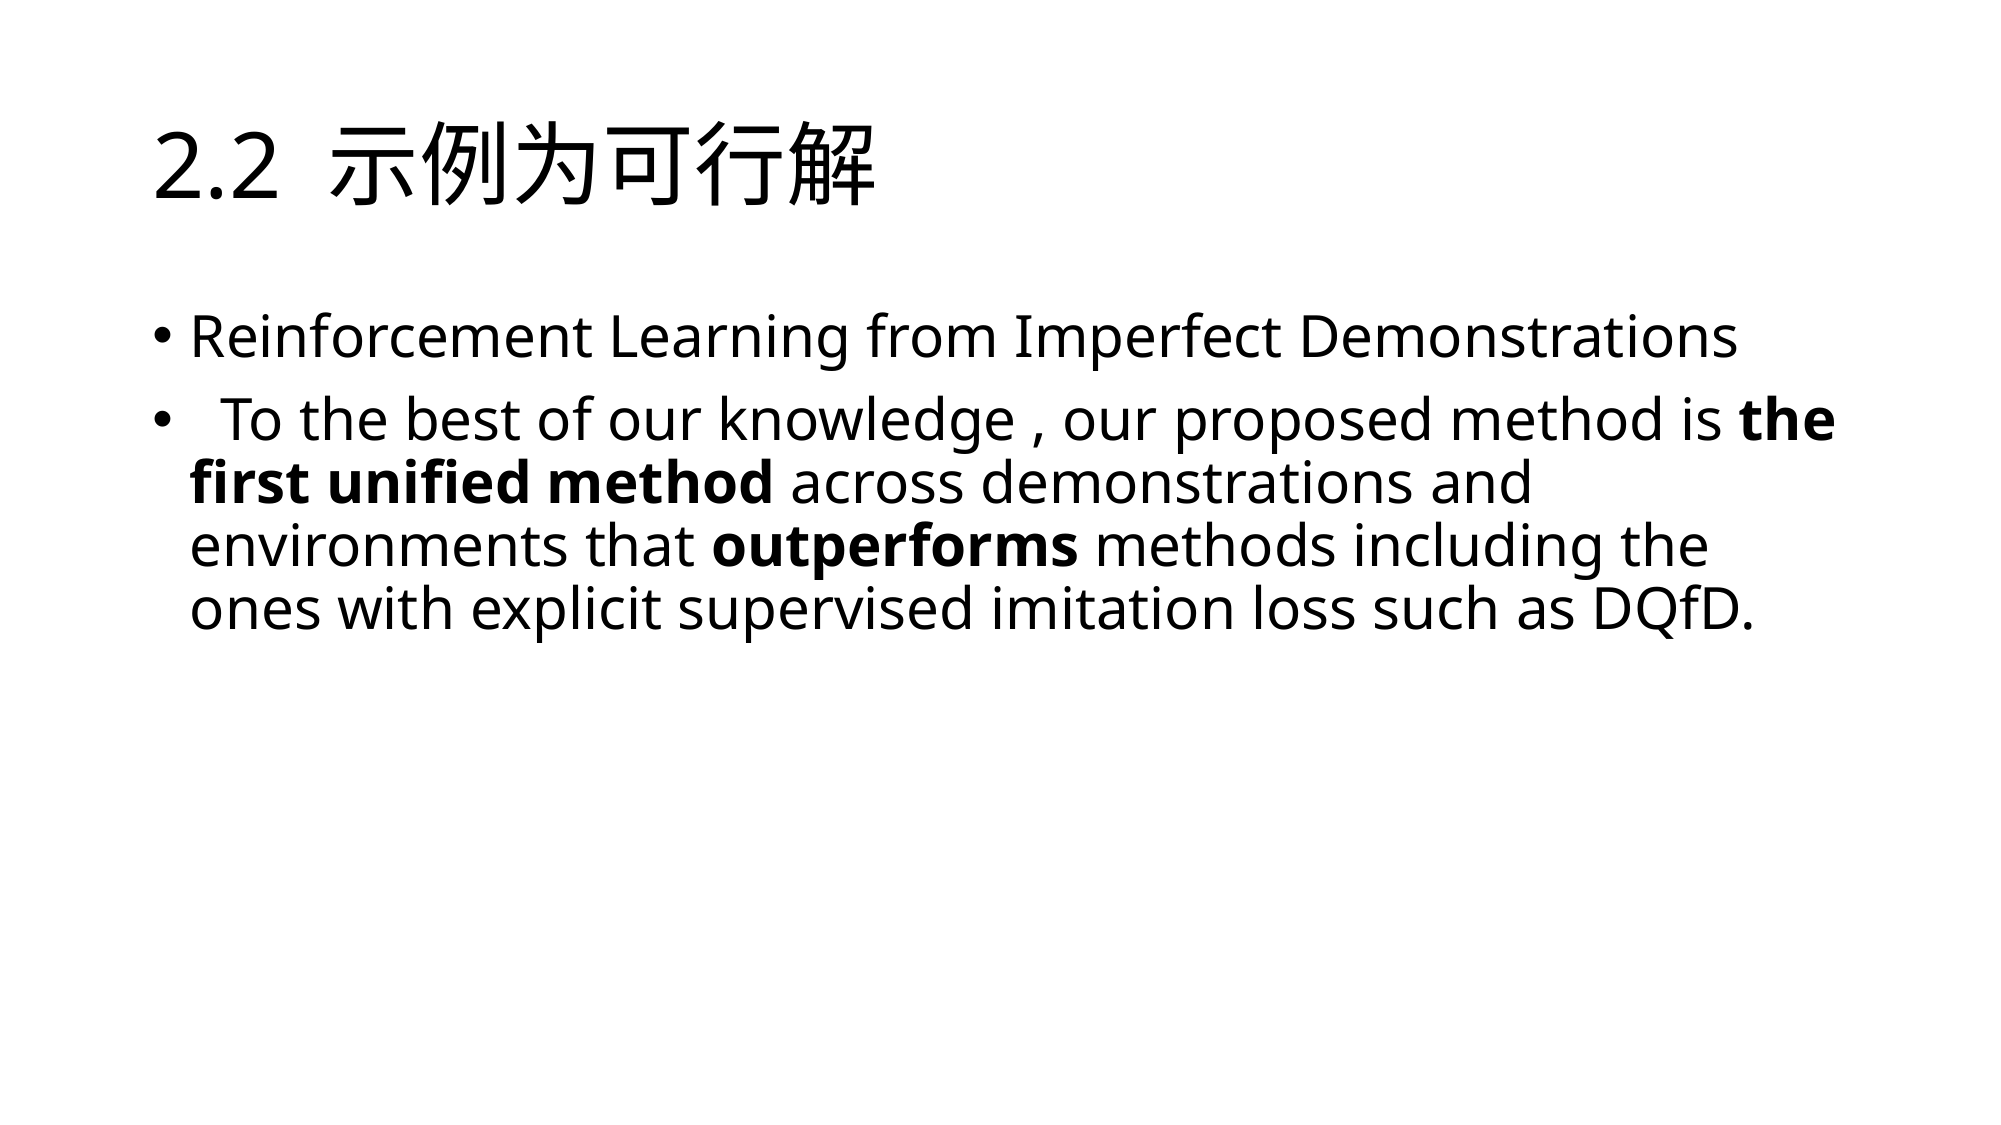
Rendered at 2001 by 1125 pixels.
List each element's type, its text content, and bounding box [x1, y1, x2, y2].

list Reinforcement Learning from Imperfect Demonstrations To the best of our knowledge , our proposed method is the first unified method across demonstrations and environments that outperforms methods including the ones with explicit supervised imitation loss such as DQfD. [137, 299, 1863, 1014]
title 2.2 示例为可行解 [137, 59, 1863, 278]
